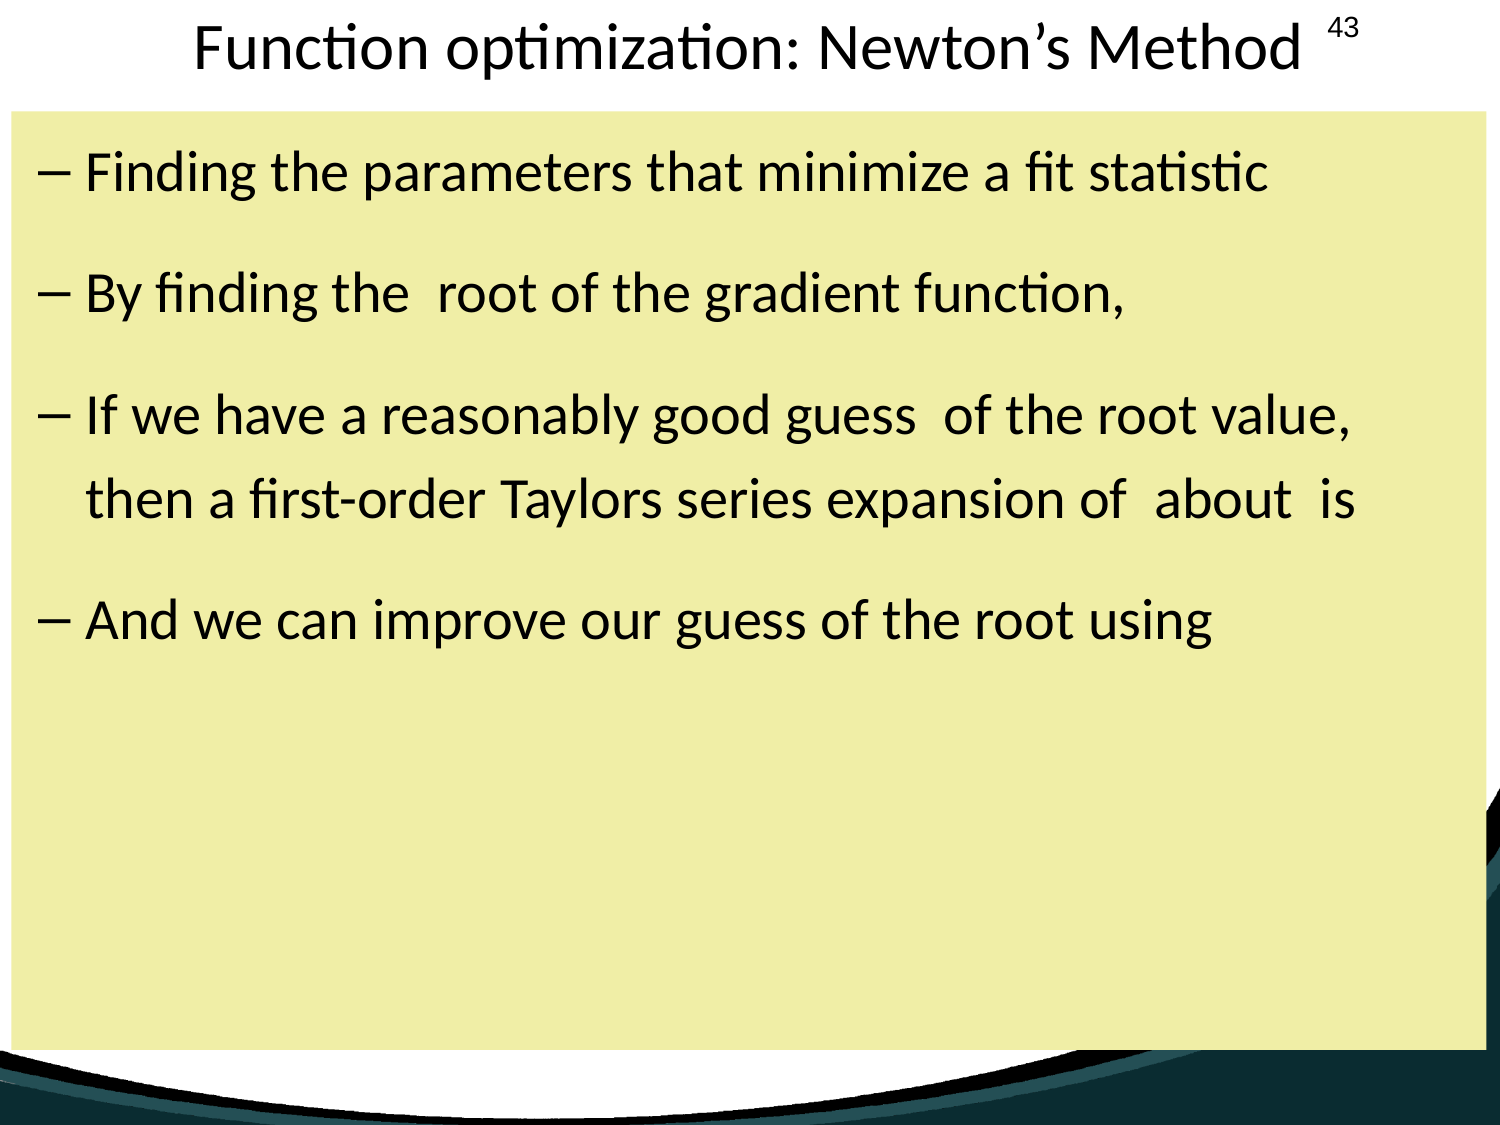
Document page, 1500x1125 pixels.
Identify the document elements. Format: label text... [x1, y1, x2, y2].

title Function optimization: Newton’s Method [75, 0, 1423, 111]
picture [0, 0, 1500, 1125]
